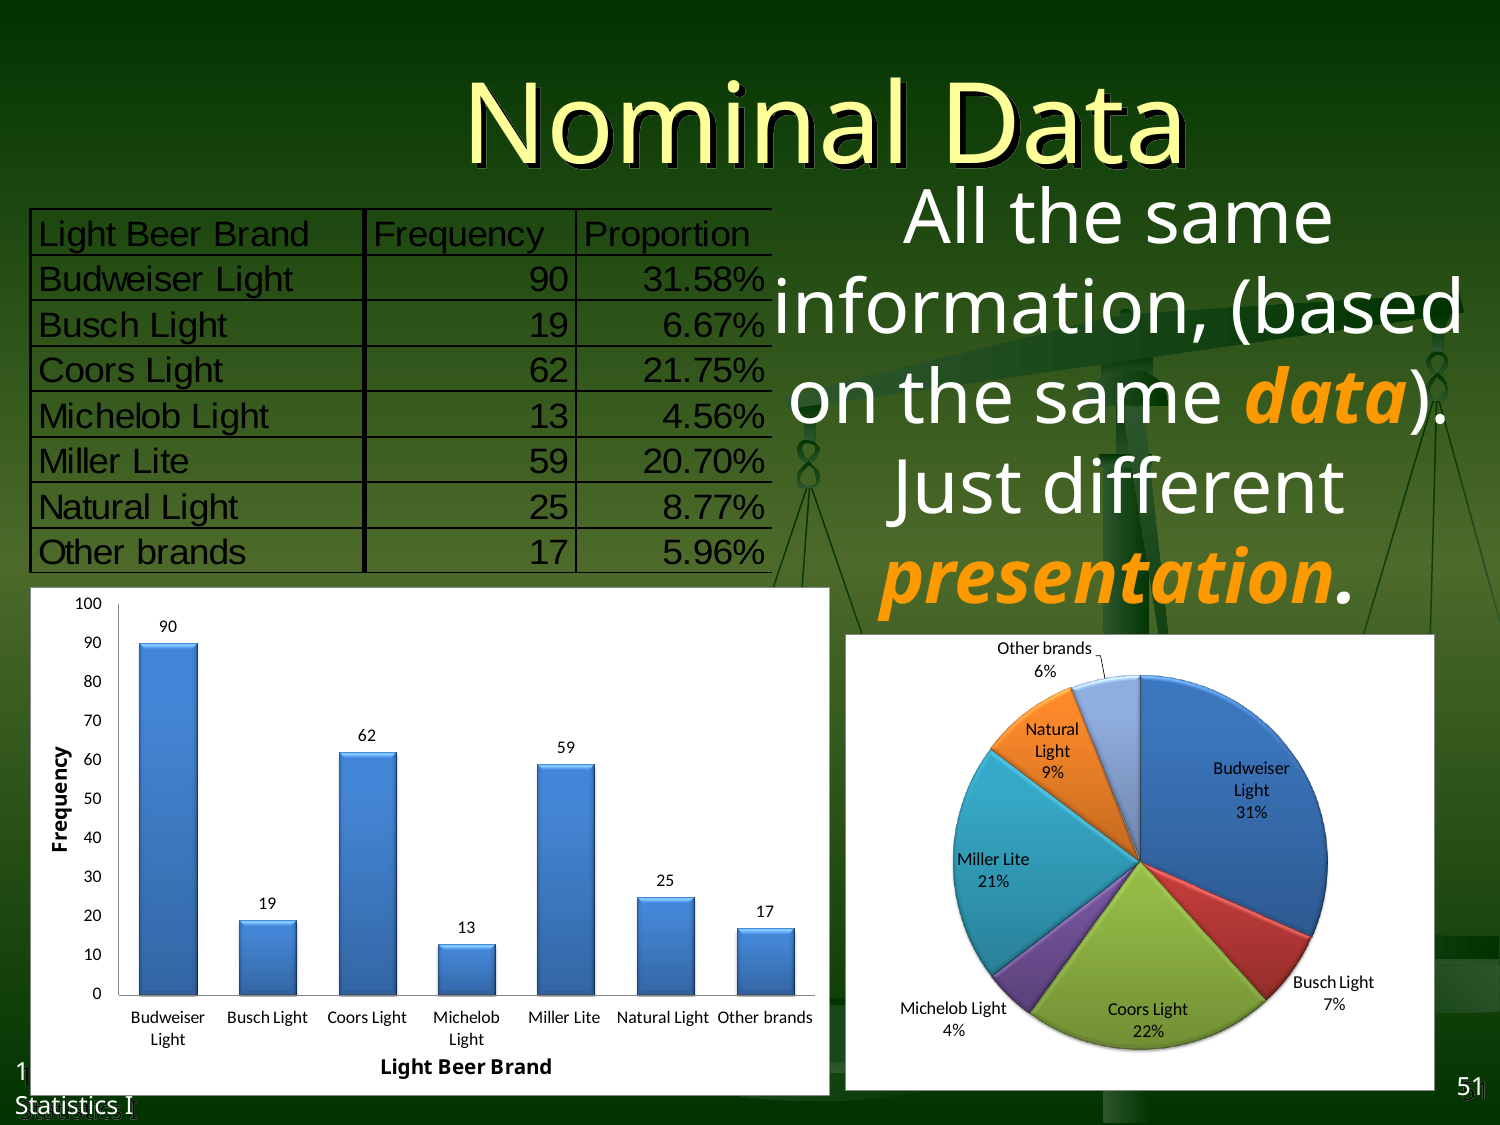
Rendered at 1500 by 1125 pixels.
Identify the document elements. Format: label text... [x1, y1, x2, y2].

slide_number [0, 1049, 351, 1125]
text_box All the same information, (based on the same data). Just different presentation. [756, 161, 1483, 626]
picture [29, 585, 830, 1096]
picture [844, 633, 1436, 1091]
picture [29, 207, 775, 575]
title Nominal Data [149, 42, 1500, 195]
slide_number 51 [1149, 1049, 1500, 1125]
